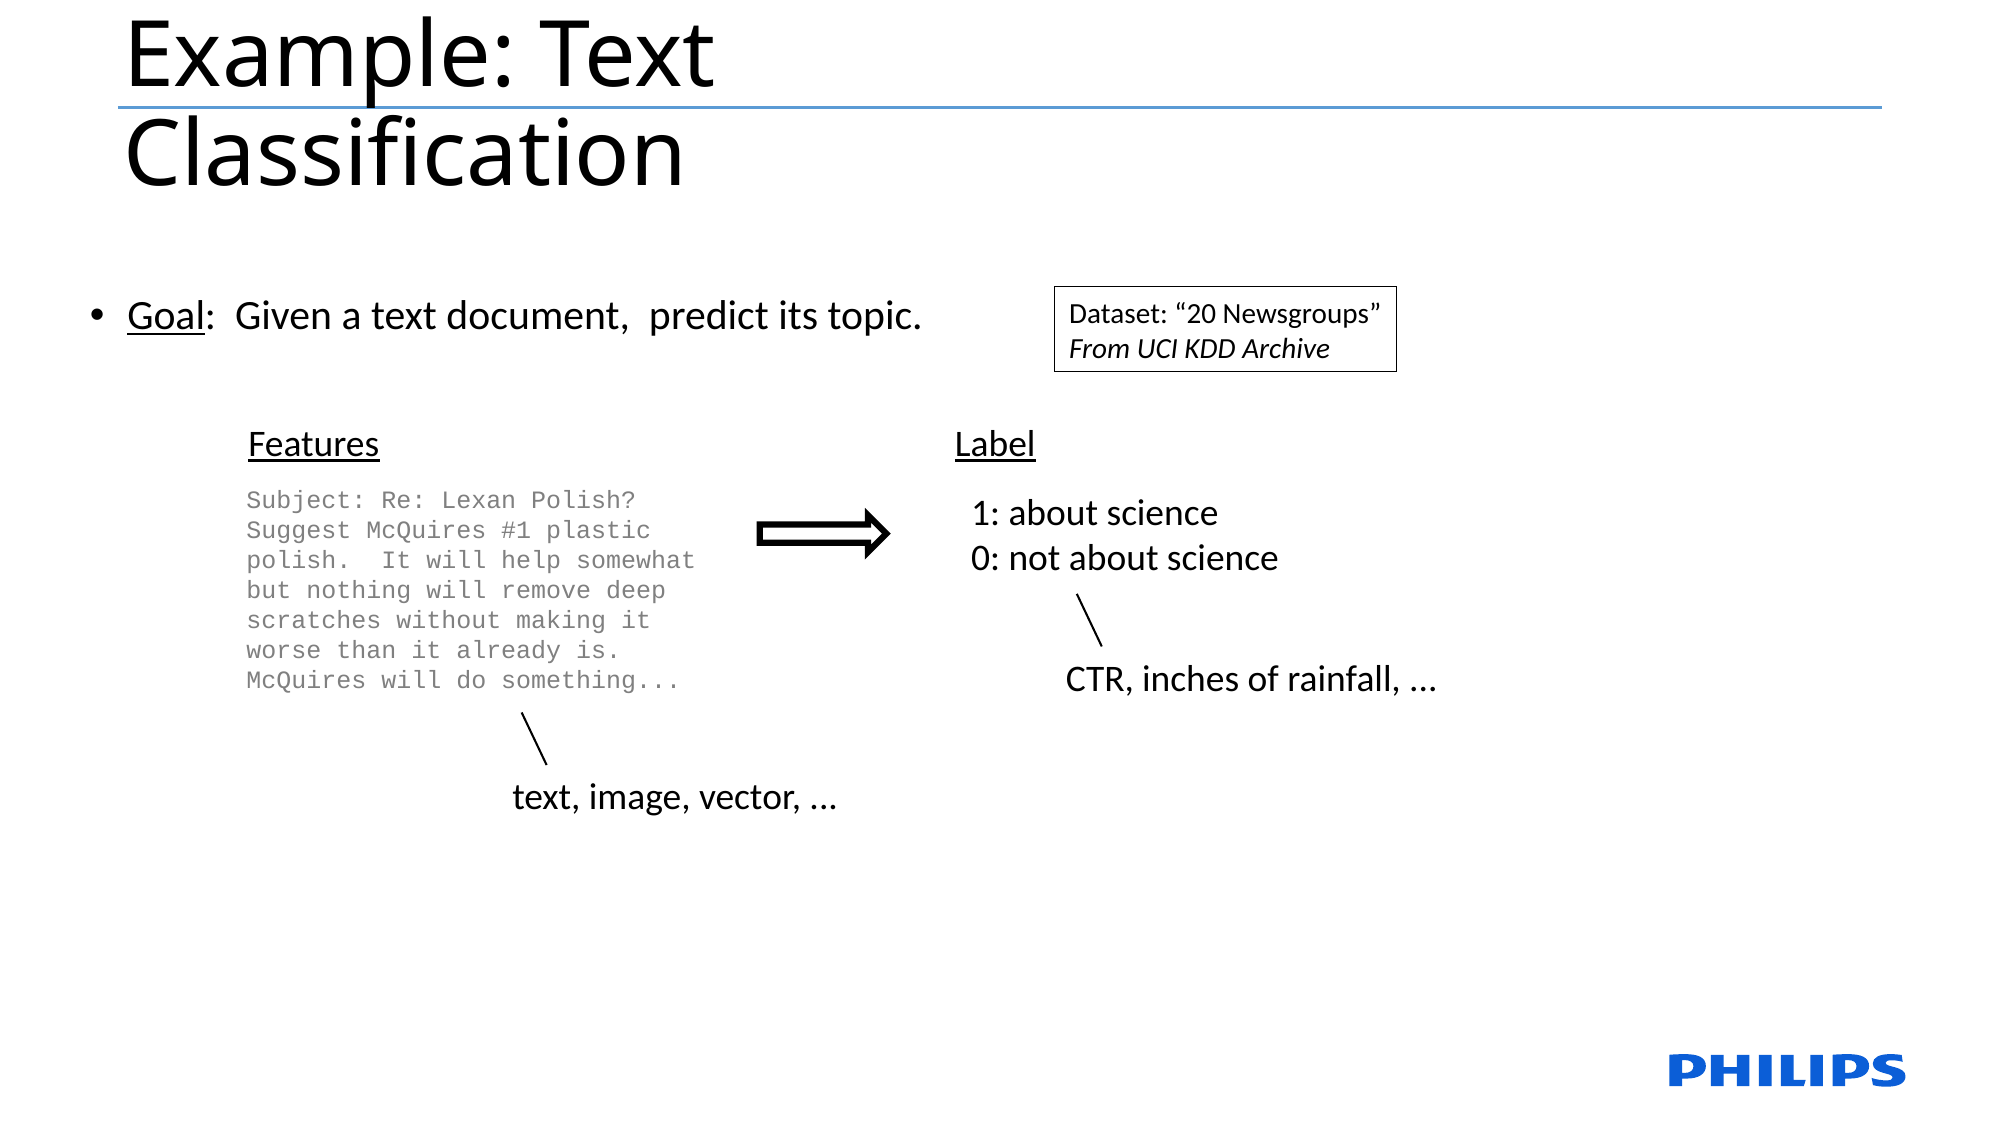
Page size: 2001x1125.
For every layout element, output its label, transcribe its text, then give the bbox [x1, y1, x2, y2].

text_box Subject: Re: Lexan Polish? Suggest McQuires #1 plastic polish. It will help somewhat but nothing will remove deep scratches without making it worse than it already is. McQuires will do something... [231, 476, 722, 701]
text_box Features [233, 411, 395, 472]
text_box 1: about science 0: not about science [956, 480, 1295, 585]
text_box Example: Text Classification [108, 0, 1285, 141]
text_box Goal: Given a text document, predict its topic. [74, 286, 955, 383]
text_box Dataset: “20 Newsgroups” From UCI KDD Archive [1054, 286, 1397, 372]
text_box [1048, 593, 1456, 707]
text_box Label [940, 411, 1051, 472]
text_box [492, 712, 859, 826]
text_box [759, 514, 888, 554]
